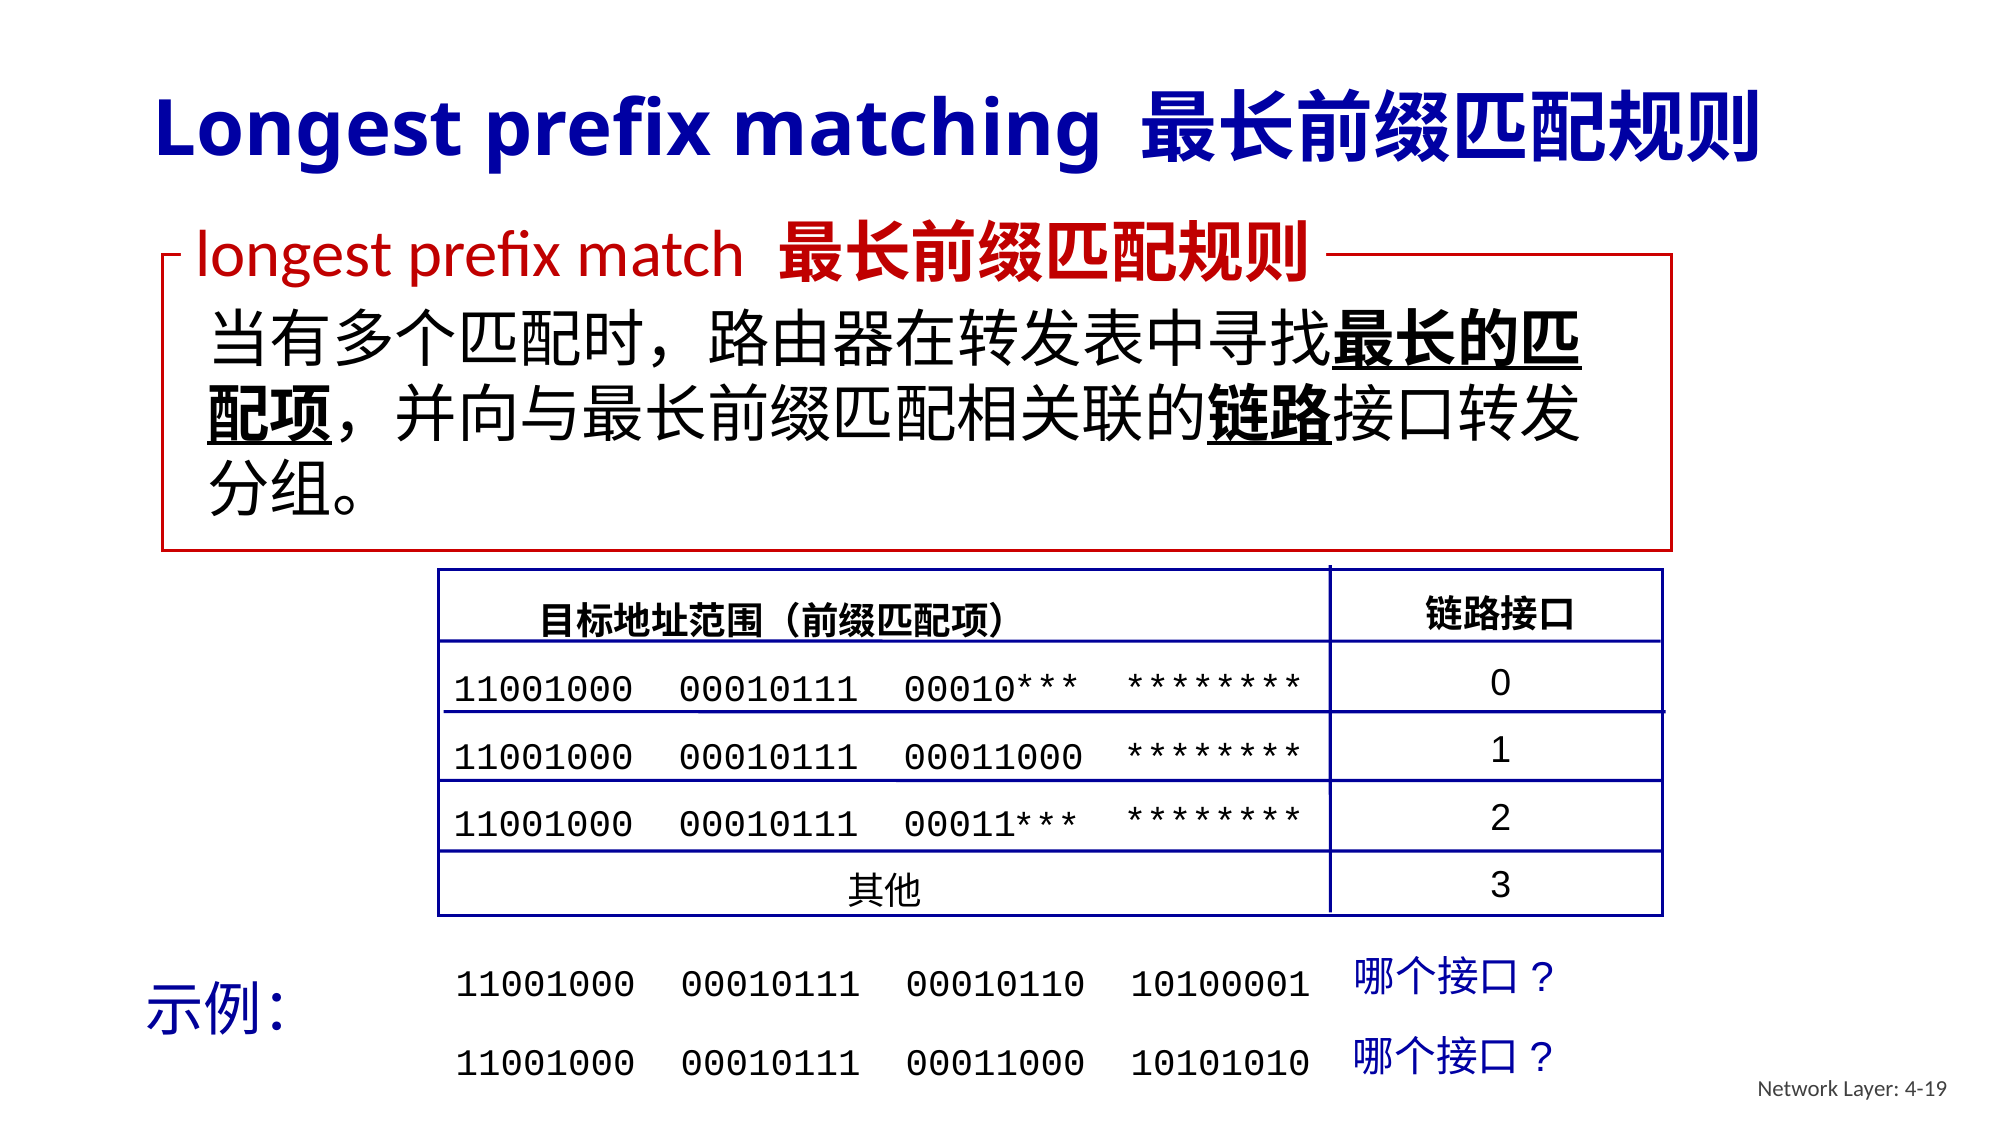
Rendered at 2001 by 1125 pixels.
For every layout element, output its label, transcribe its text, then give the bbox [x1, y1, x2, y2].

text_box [129, 942, 1565, 1092]
text_box longest prefix match 最长前缀匹配规则 [180, 202, 1327, 298]
text_box 当有多个匹配时，路由器在转发表中寻找最长的匹配项，并向与最长前缀匹配相关联的链路接口转发分组。 [192, 291, 1642, 531]
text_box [438, 560, 1666, 921]
text_box [162, 254, 1672, 551]
title Longest prefix matching 最长前缀匹配规则 [137, 56, 1863, 204]
slide_number Network Layer: 4-19 [1512, 1056, 1963, 1117]
